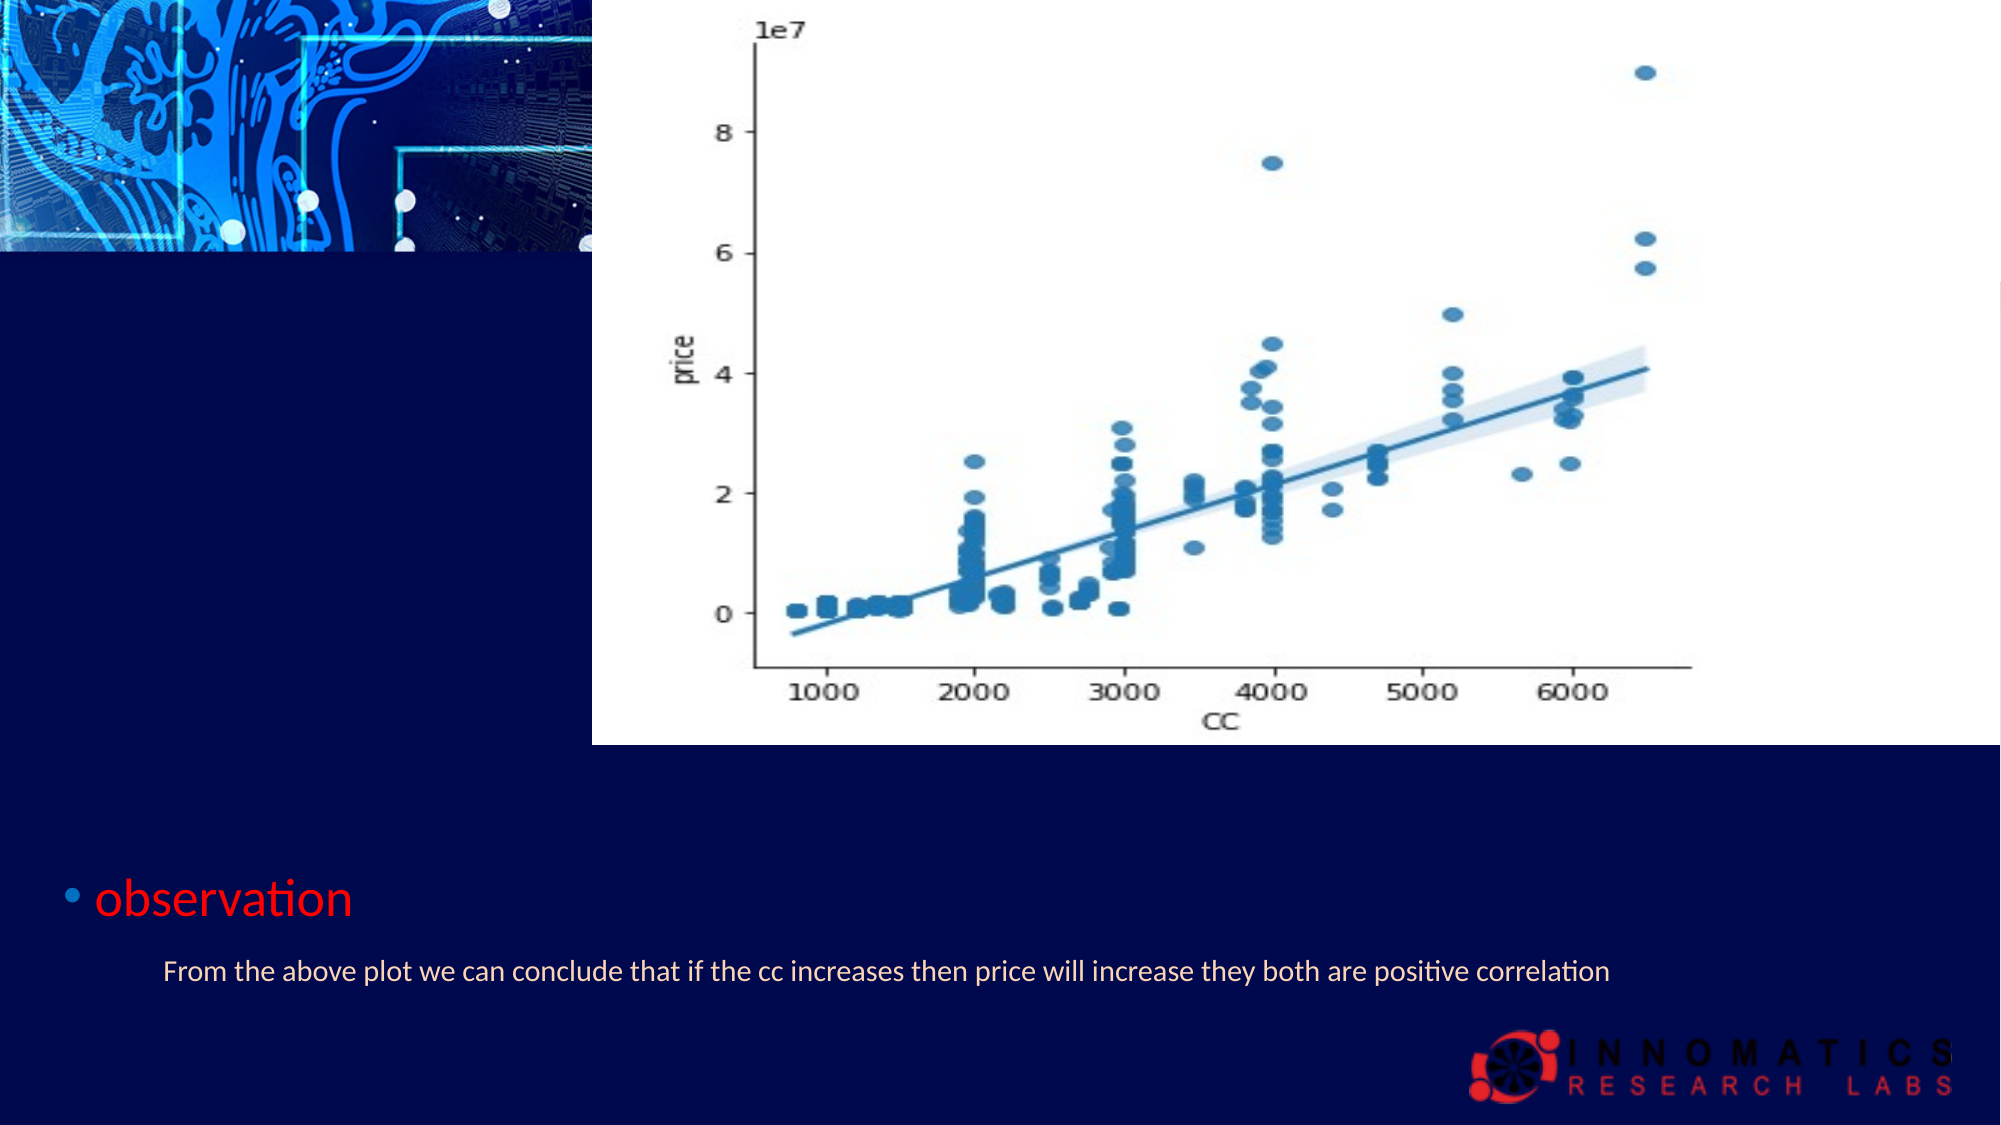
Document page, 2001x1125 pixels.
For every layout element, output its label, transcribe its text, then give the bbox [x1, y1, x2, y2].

title observation From the above plot we can conclude that if the cc increases then price will increase they both are positive correlation [43, 851, 1953, 1040]
picture [0, 0, 2001, 1125]
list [592, 0, 2000, 745]
